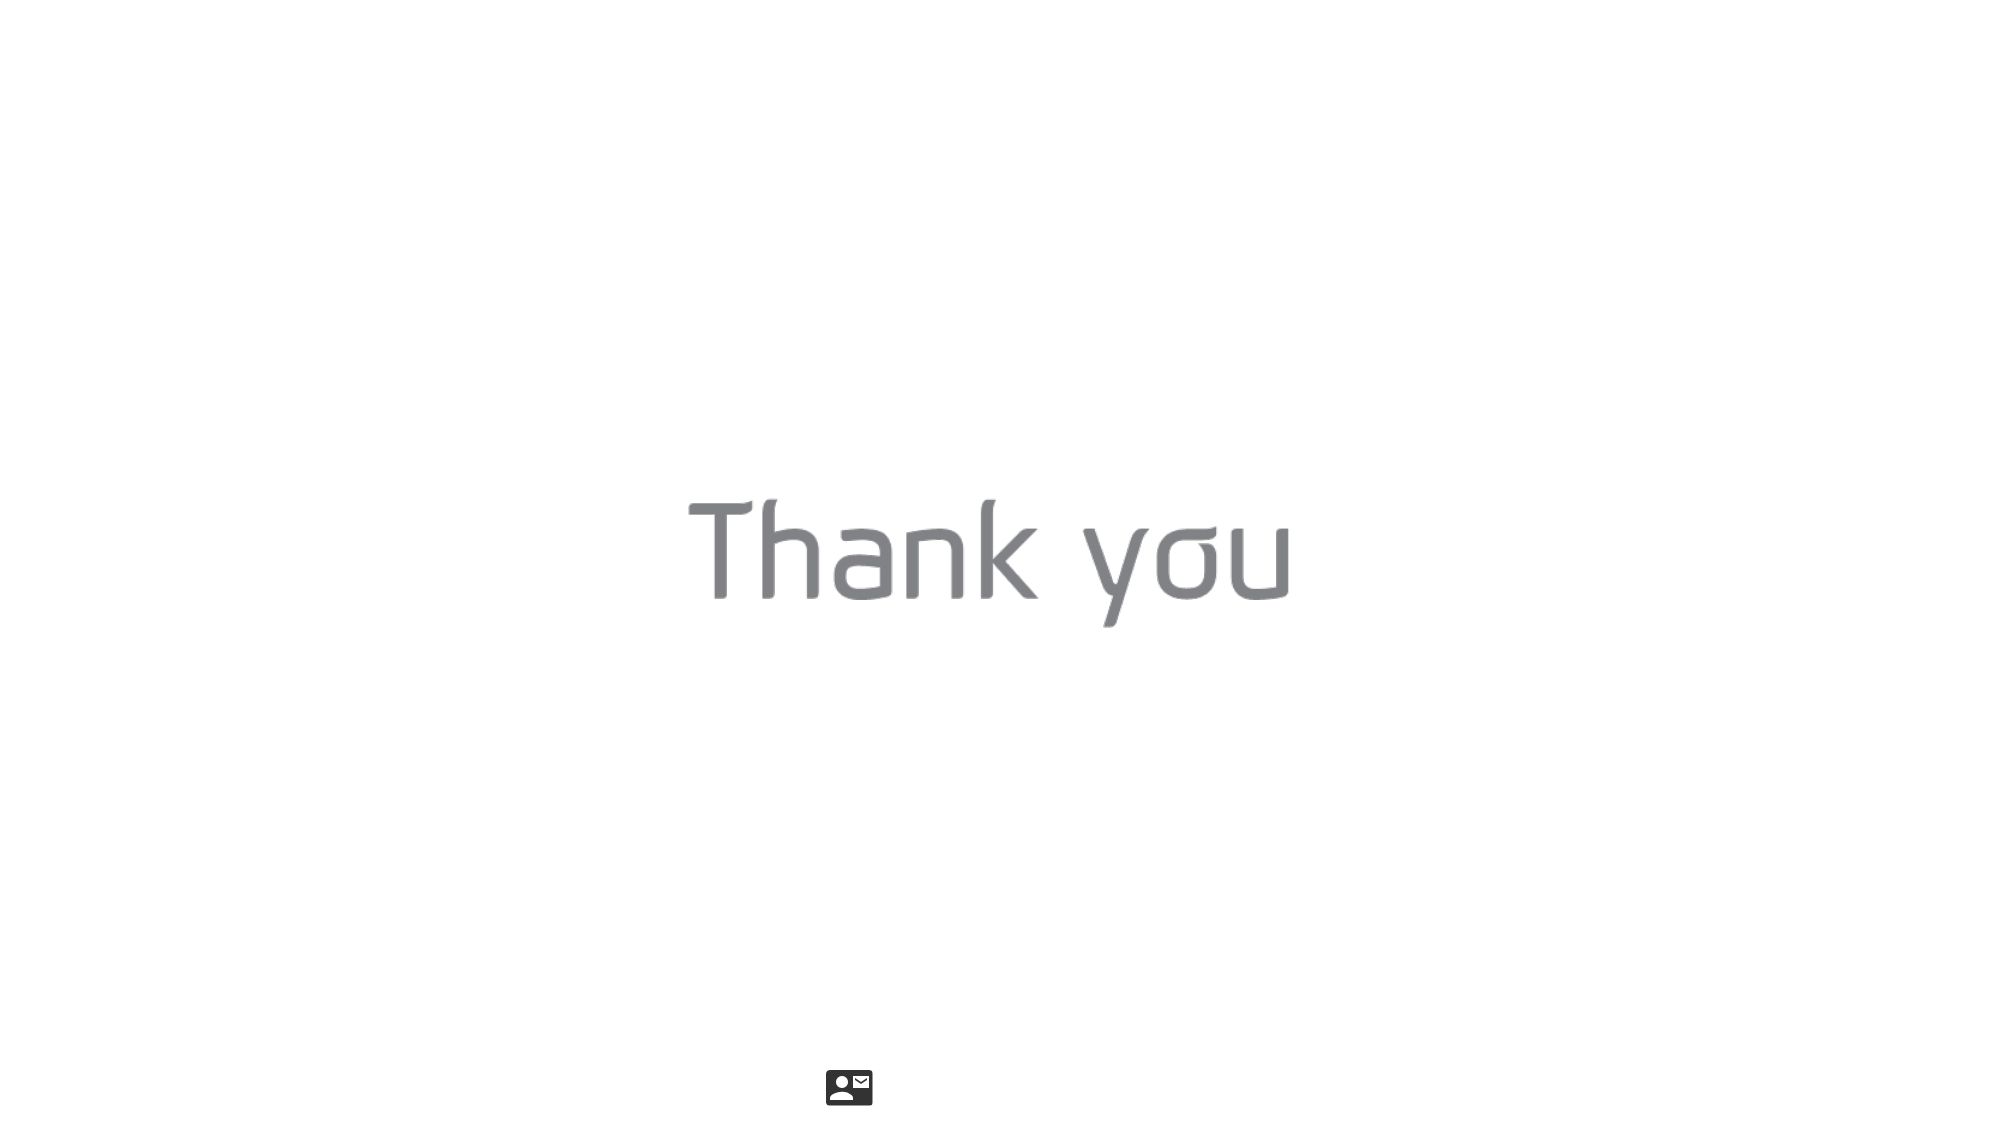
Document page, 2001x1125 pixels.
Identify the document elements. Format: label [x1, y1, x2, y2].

picture [668, 482, 1305, 642]
picture [824, 1070, 873, 1106]
